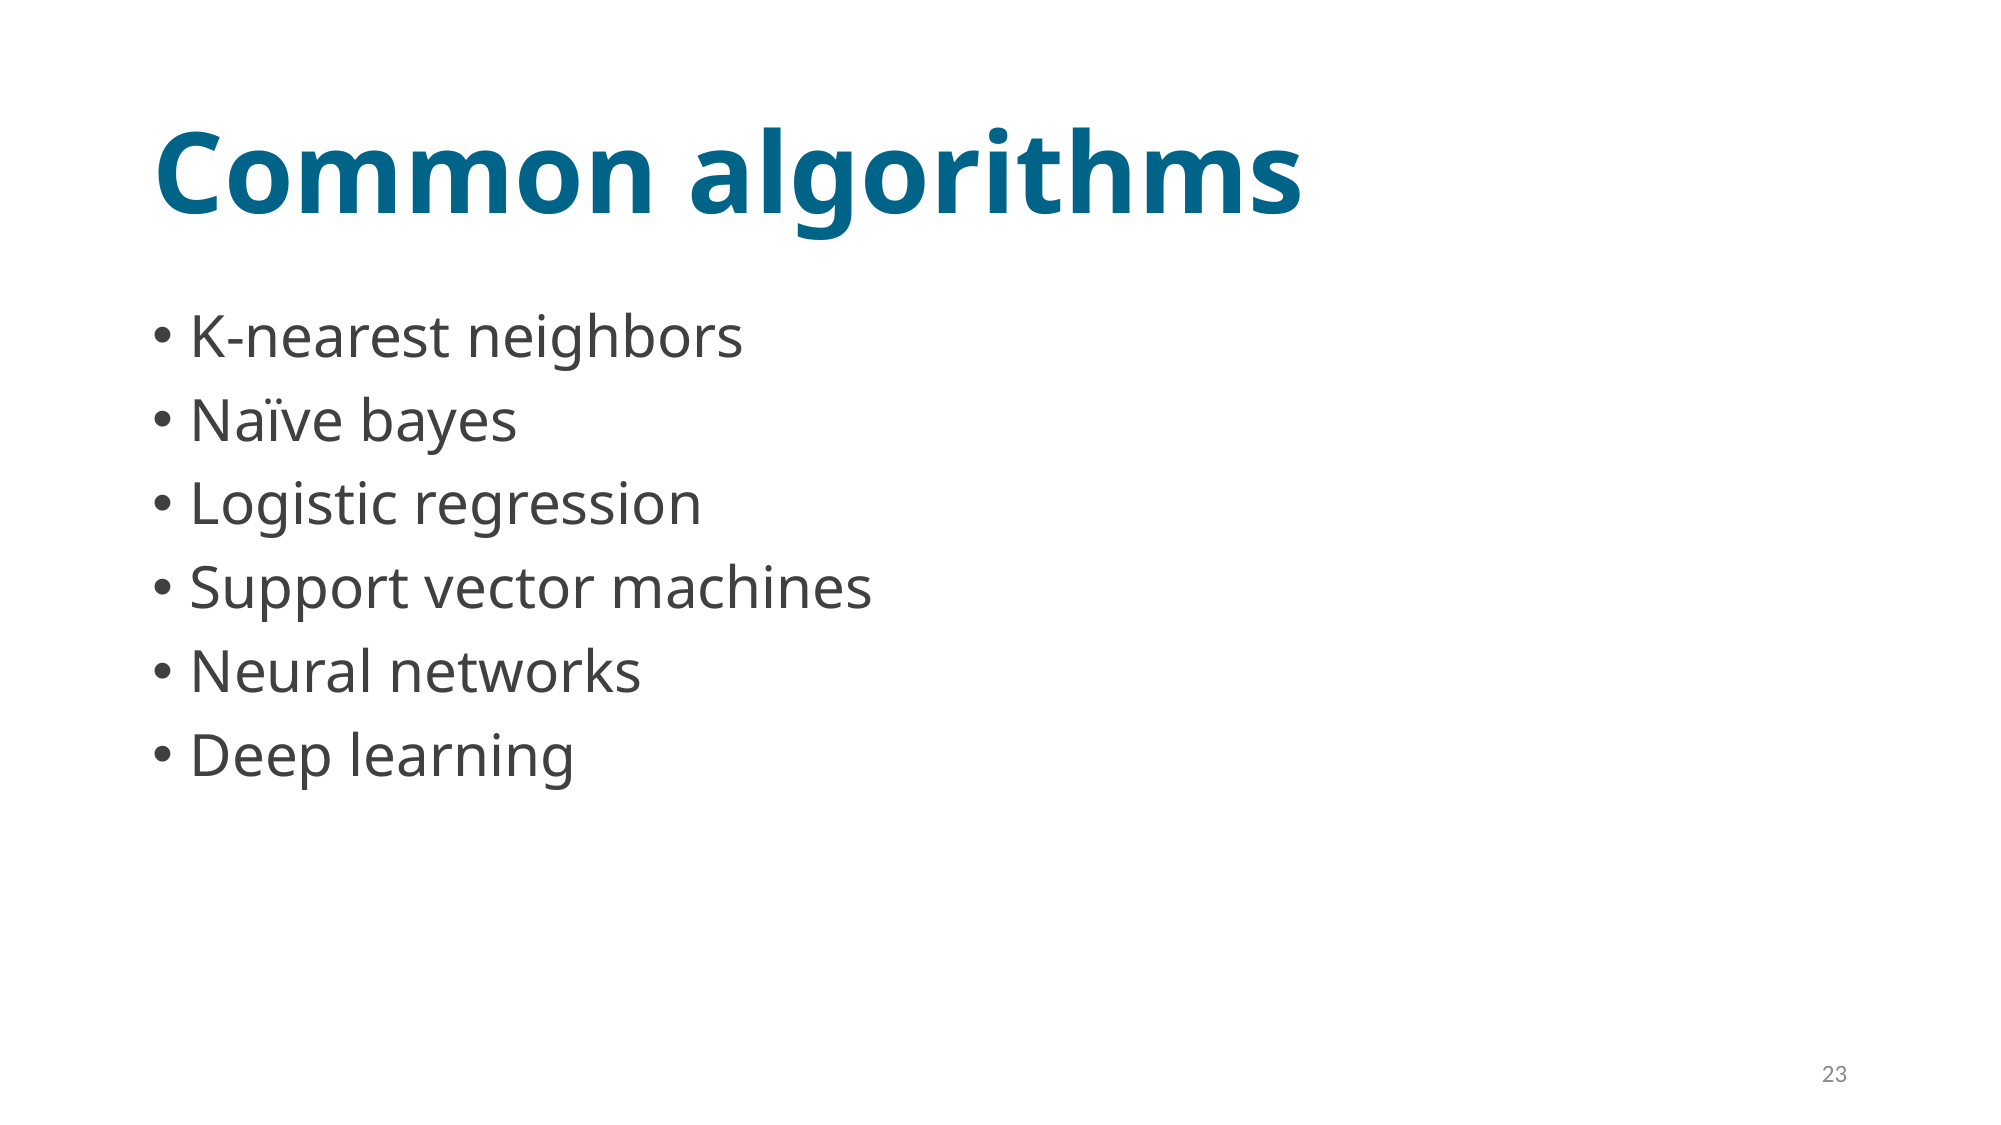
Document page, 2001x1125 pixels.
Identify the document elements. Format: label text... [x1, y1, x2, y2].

title Common algorithms [137, 59, 1863, 278]
list K-nearest neighbors Naïve bayes Logistic regression Support vector machines Neural networks Deep learning [137, 299, 1863, 1066]
slide_number 23 [1412, 1042, 1863, 1103]
